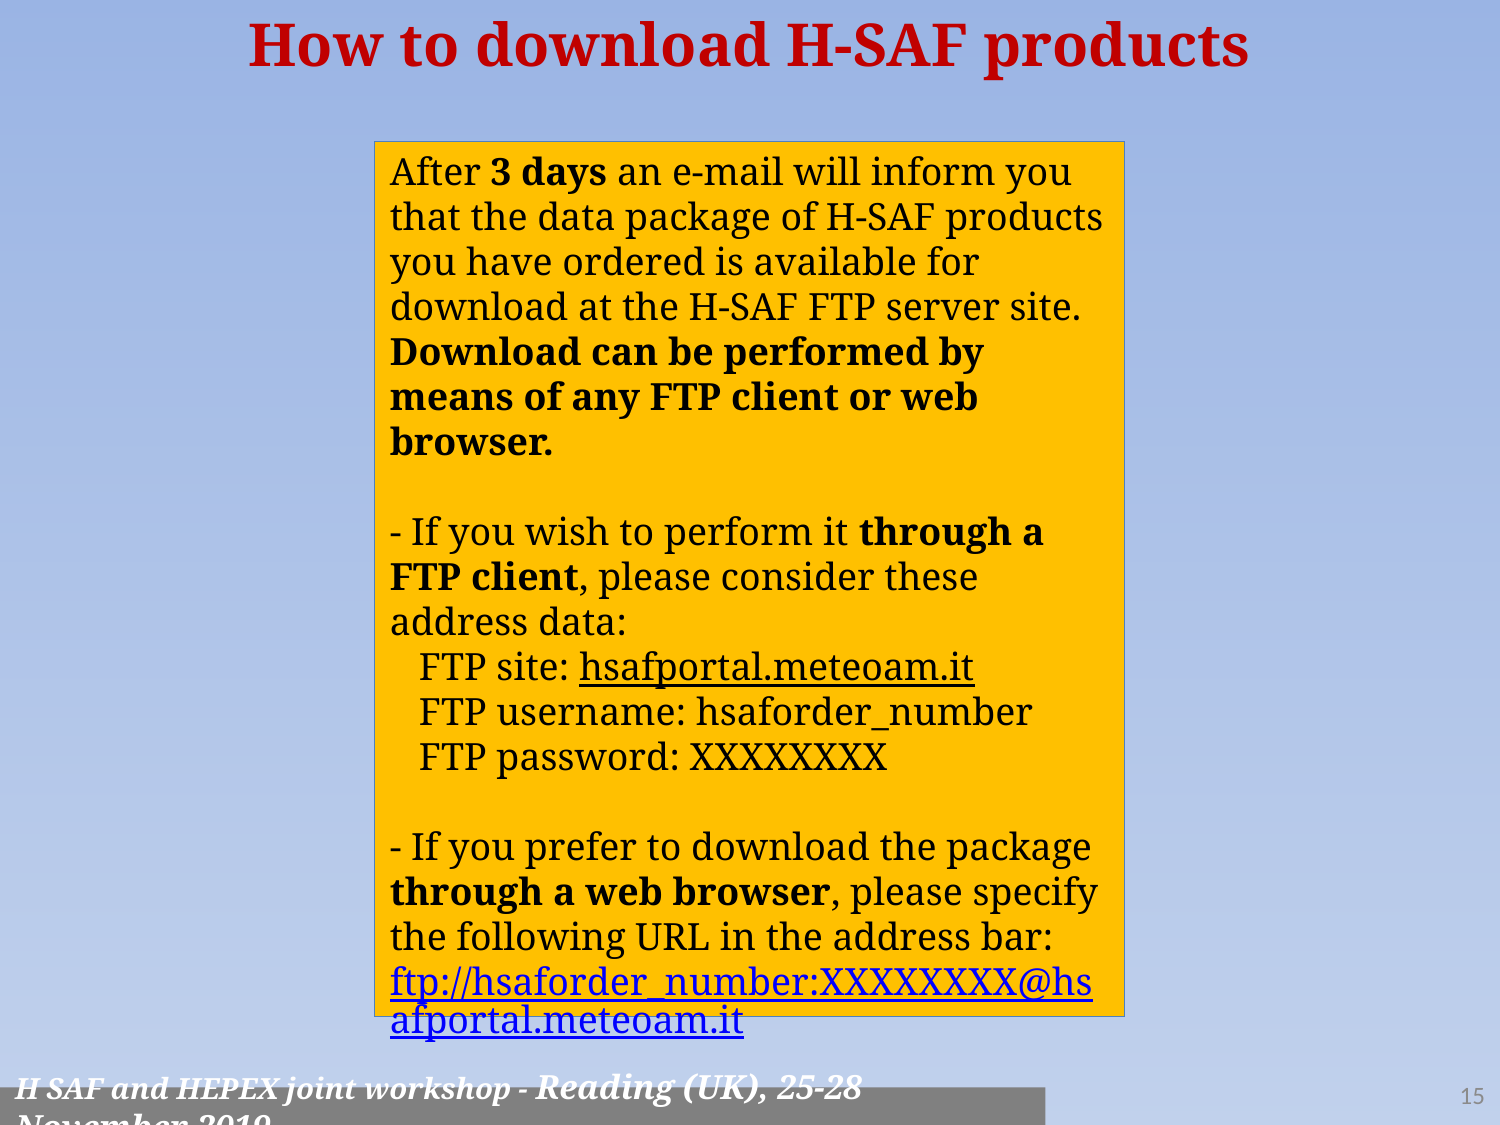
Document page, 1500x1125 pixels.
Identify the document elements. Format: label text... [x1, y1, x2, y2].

text_box H SAF and HEPEX joint workshop - Reading (UK), 25-28 November 2019 [0, 1087, 1046, 1125]
text_box After 3 days an e-mail will inform you that the data package of H-SAF products you have ordered is available for download at the H-SAF FTP server site. Download can be performed by means of any FTP client or web browser. - If you wish to perform it through a FTP client, please consider these address data: FTP site: hsafportal.meteoam.it FTP username: hsaforder_number FTP password: XXXXXXXX - If you prefer to download the package through a web browser, please specify the following URL in the address bar: ftp://hsaforder_number:XXXXXXXX@hsafportal.meteoam.it [374, 141, 1125, 1017]
slide_number 15 [1149, 1065, 1500, 1125]
title How to download H-SAF products [0, 0, 1500, 87]
